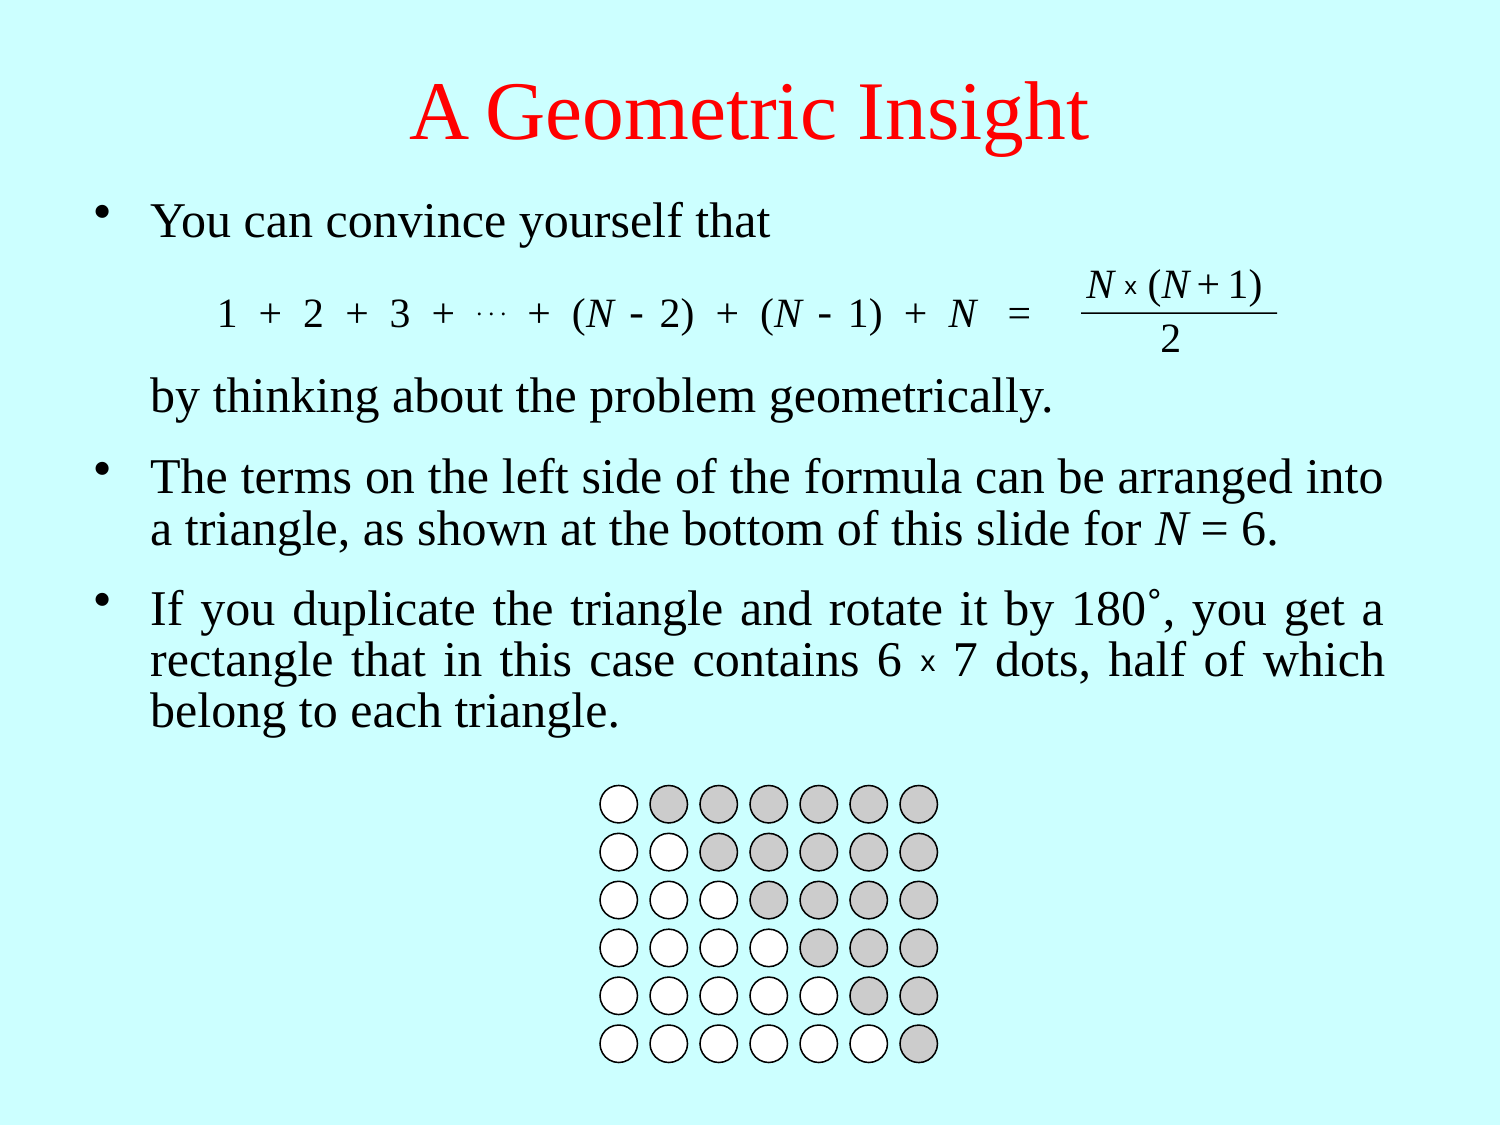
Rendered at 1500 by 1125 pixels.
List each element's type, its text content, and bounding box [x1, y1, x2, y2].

text_box If you duplicate the triangle and rotate it by 180˚, you get a rectangle that in this case contains 6 x 7 dots, half of which belong to each triangle. [79, 577, 1400, 763]
text_box 2 [1070, 303, 1282, 369]
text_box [568, 762, 969, 1088]
title A Geometric Insight [0, 12, 1500, 201]
text_box N x (N + 1) [1071, 249, 1288, 315]
text_box The terms on the left side of the formula can be arranged into a triangle, as shown at the bottom of this slide for N = 6. [79, 445, 1400, 565]
text_box by thinking about the problem geometrically. [79, 364, 1400, 445]
text_box You can convince yourself that [79, 189, 1400, 300]
text_box 1 + 2 + 3 + . . . + (N - 2) + (N - 1) + N = [202, 278, 1068, 344]
